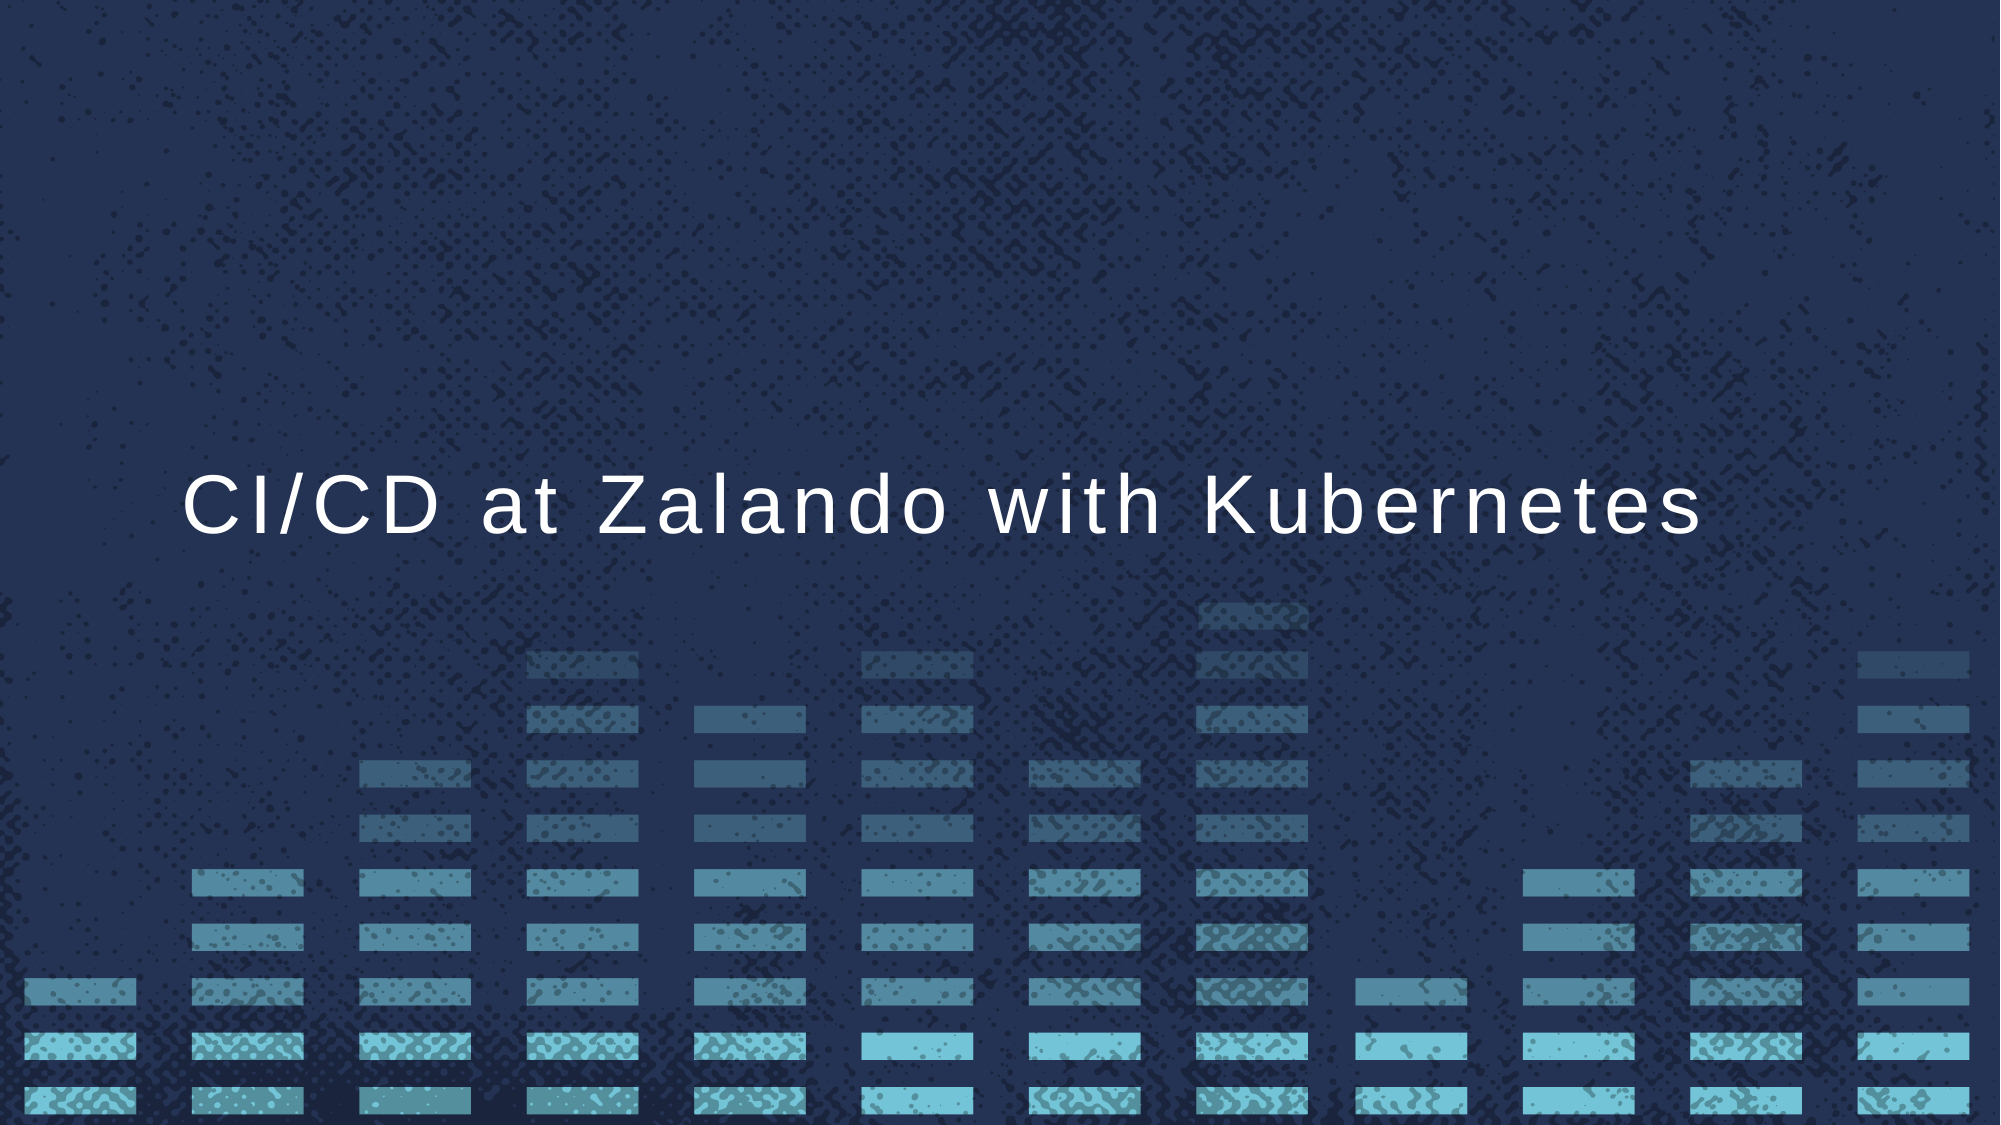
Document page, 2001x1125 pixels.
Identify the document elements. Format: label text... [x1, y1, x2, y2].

list CI/CD at Zalando with Kubernetes [181, 461, 1827, 556]
picture [0, 0, 2000, 1125]
